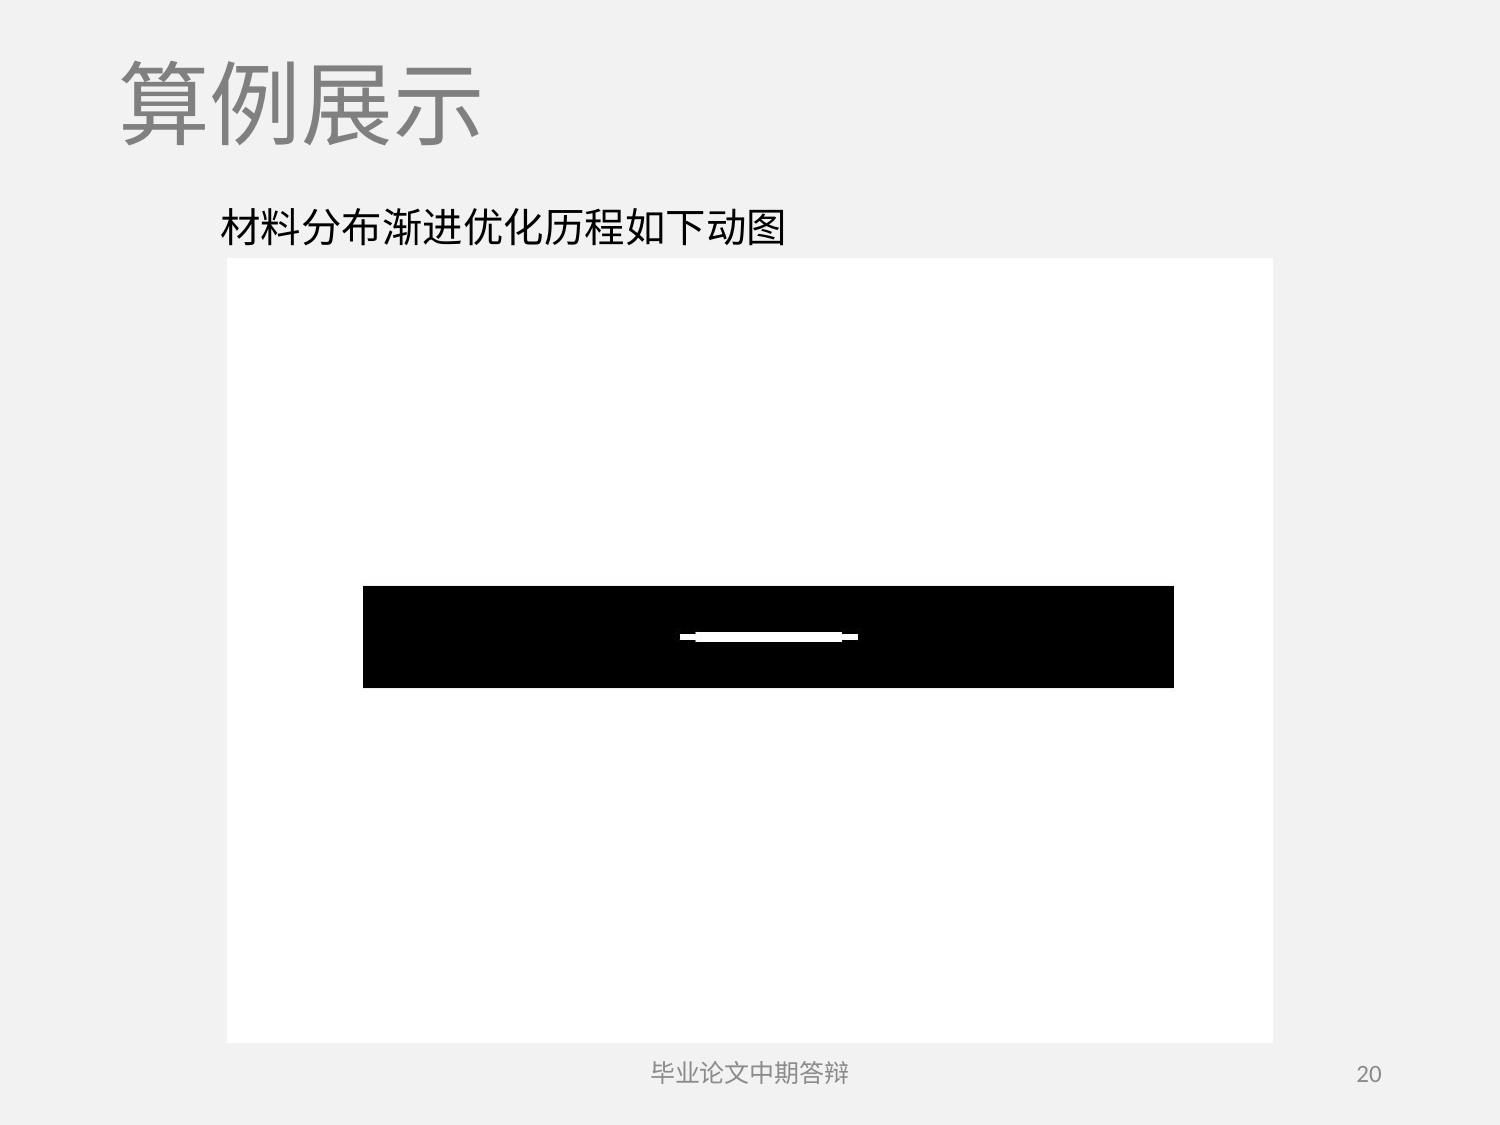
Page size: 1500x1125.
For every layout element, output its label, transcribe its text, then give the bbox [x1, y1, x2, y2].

title 算例展示 [103, 0, 1397, 218]
slide_number 20 [1059, 1042, 1397, 1103]
picture [227, 258, 1273, 1043]
footer 毕业论文中期答辩 [496, 1043, 1004, 1103]
list 材料分布渐进优化历程如下动图 [132, 170, 1427, 259]
